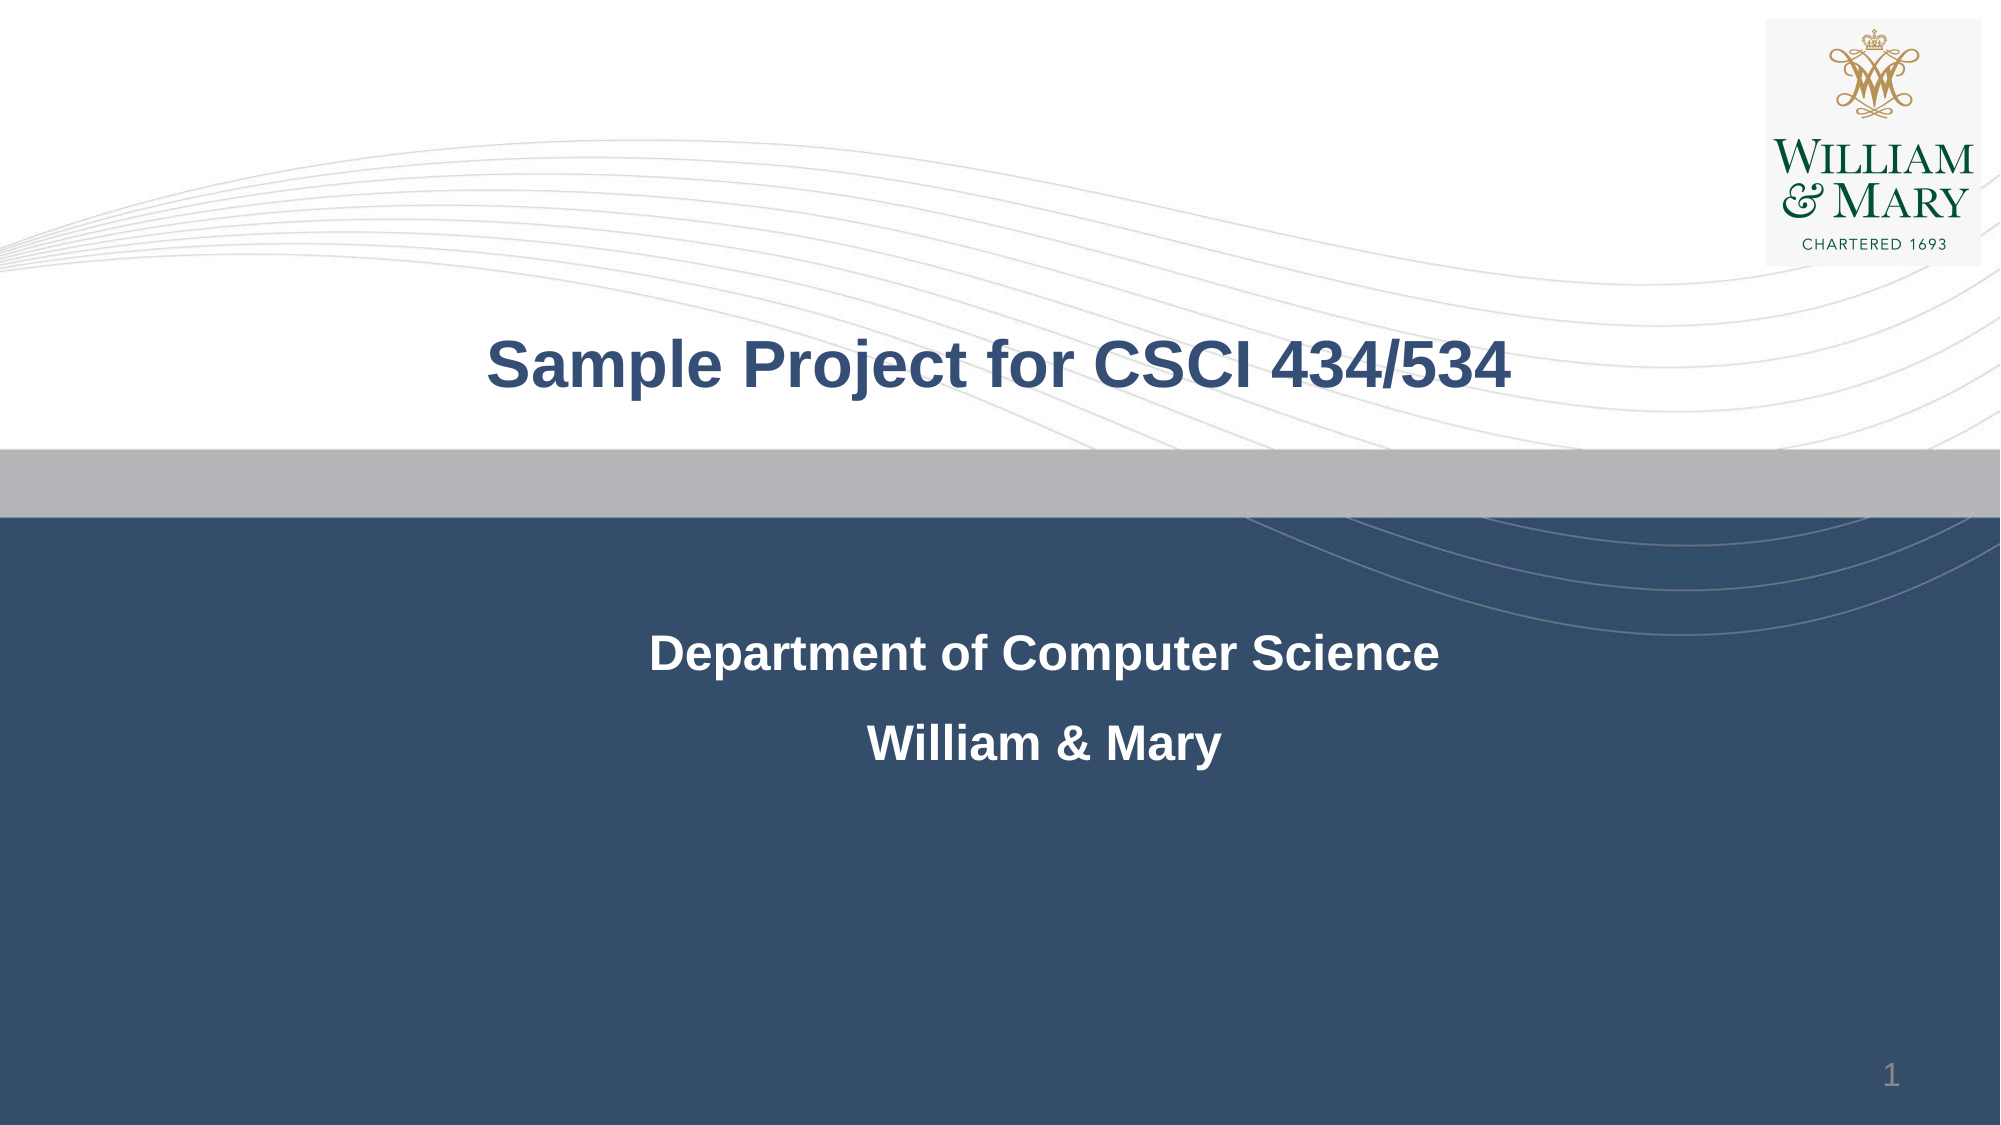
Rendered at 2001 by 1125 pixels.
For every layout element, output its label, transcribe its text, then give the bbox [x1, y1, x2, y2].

picture [0, 0, 2000, 1125]
text_box Department of Computer Science William & Mary [355, 583, 1735, 779]
slide_number 1 [1465, 1042, 1916, 1103]
title Sample Project for CSCI 434/534 [140, 216, 1860, 487]
